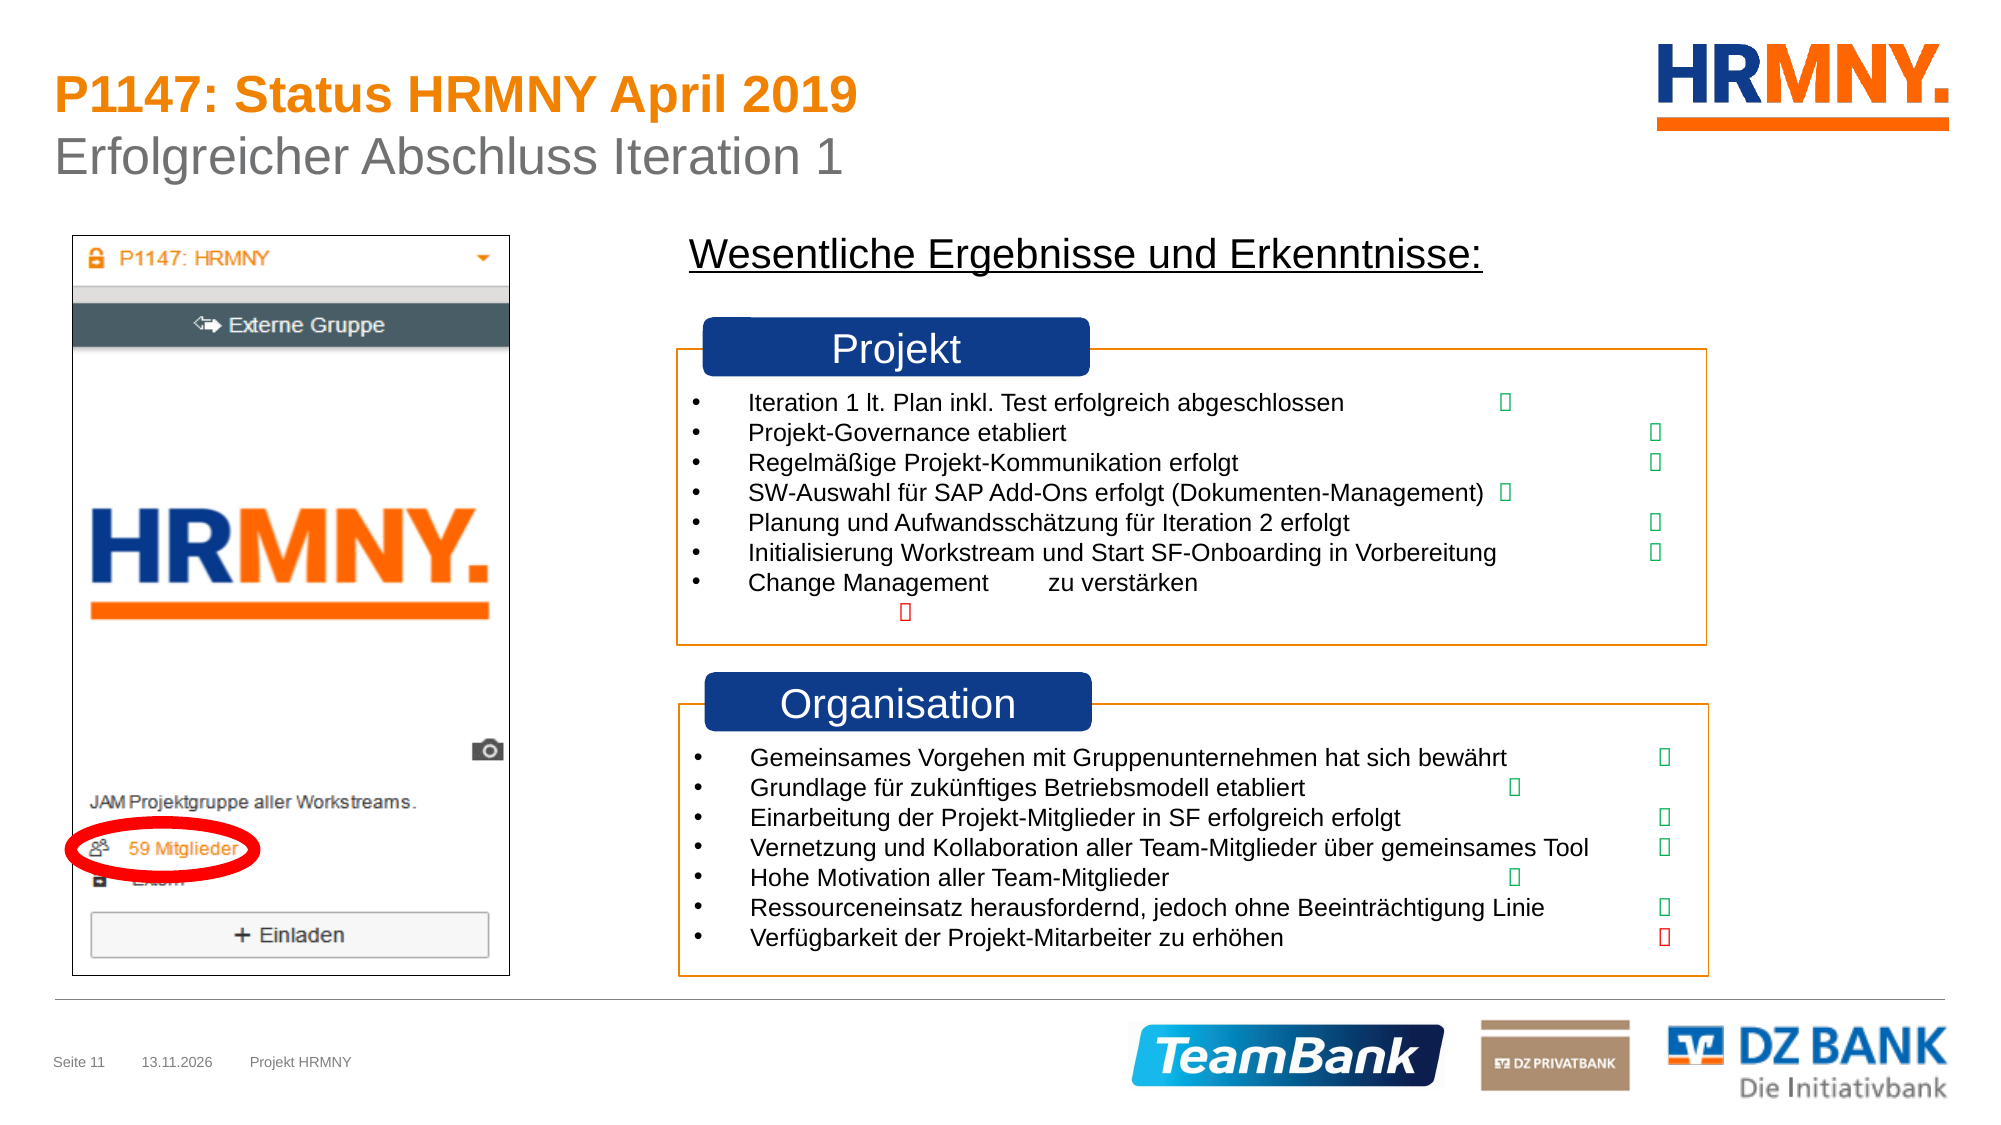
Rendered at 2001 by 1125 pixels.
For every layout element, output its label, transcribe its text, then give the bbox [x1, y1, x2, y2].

title P1147: Status HRMNY April 2019 Erfolgreicher Abschluss Iteration 1 [54, 60, 1945, 214]
picture [1277, 1074, 1287, 1083]
text_box Organisation [704, 672, 1092, 732]
text_box Iteration 1 lt. Plan inkl. Test erfolgreich abgeschlossen  Projekt-Governance etabliert  Regelmäßige Projekt-Kommunikation erfolgt  SW-Auswahl für SAP Add-Ons erfolgt (Dokumenten-Management)  Planung und Aufwandsschätzung für Iteration 2 erfolgt  Initialisierung Workstream und Start SF-Onboarding in Vorbereitung  Change Management zu verstärken  [677, 349, 1695, 634]
picture [1128, 1074, 1445, 1089]
slide_number Seite 11 [53, 1050, 136, 1074]
text_box Projekt HRMNY [249, 1050, 1465, 1074]
picture [1657, 42, 1949, 131]
picture [1472, 1019, 1639, 1100]
text_box Wesentliche Ergebnisse und Erkenntnisse: [674, 219, 1498, 285]
text_box Gemeinsames Vorgehen mit Gruppenunternehmen hat sich bewährt  Grundlage für zukünftiges Betriebsmodell etabliert  Einarbeitung der Projekt-Mitglieder in SF erfolgreich erfolgt  Vernetzung und Kollaboration aller Team-Mitglieder über gemeinsames Tool  Hohe Motivation aller Team-Mitglieder  Ressourceneinsatz herausfordernd, jedoch ohne Beeinträchtigung Linie  Verfügbarkeit der Projekt-Mitarbeiter zu erhöhen  [679, 704, 1707, 1019]
picture [1128, 1021, 1445, 1050]
text_box [677, 349, 1707, 646]
text_box Projekt [702, 317, 1090, 377]
picture [71, 234, 510, 977]
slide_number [141, 1050, 233, 1074]
